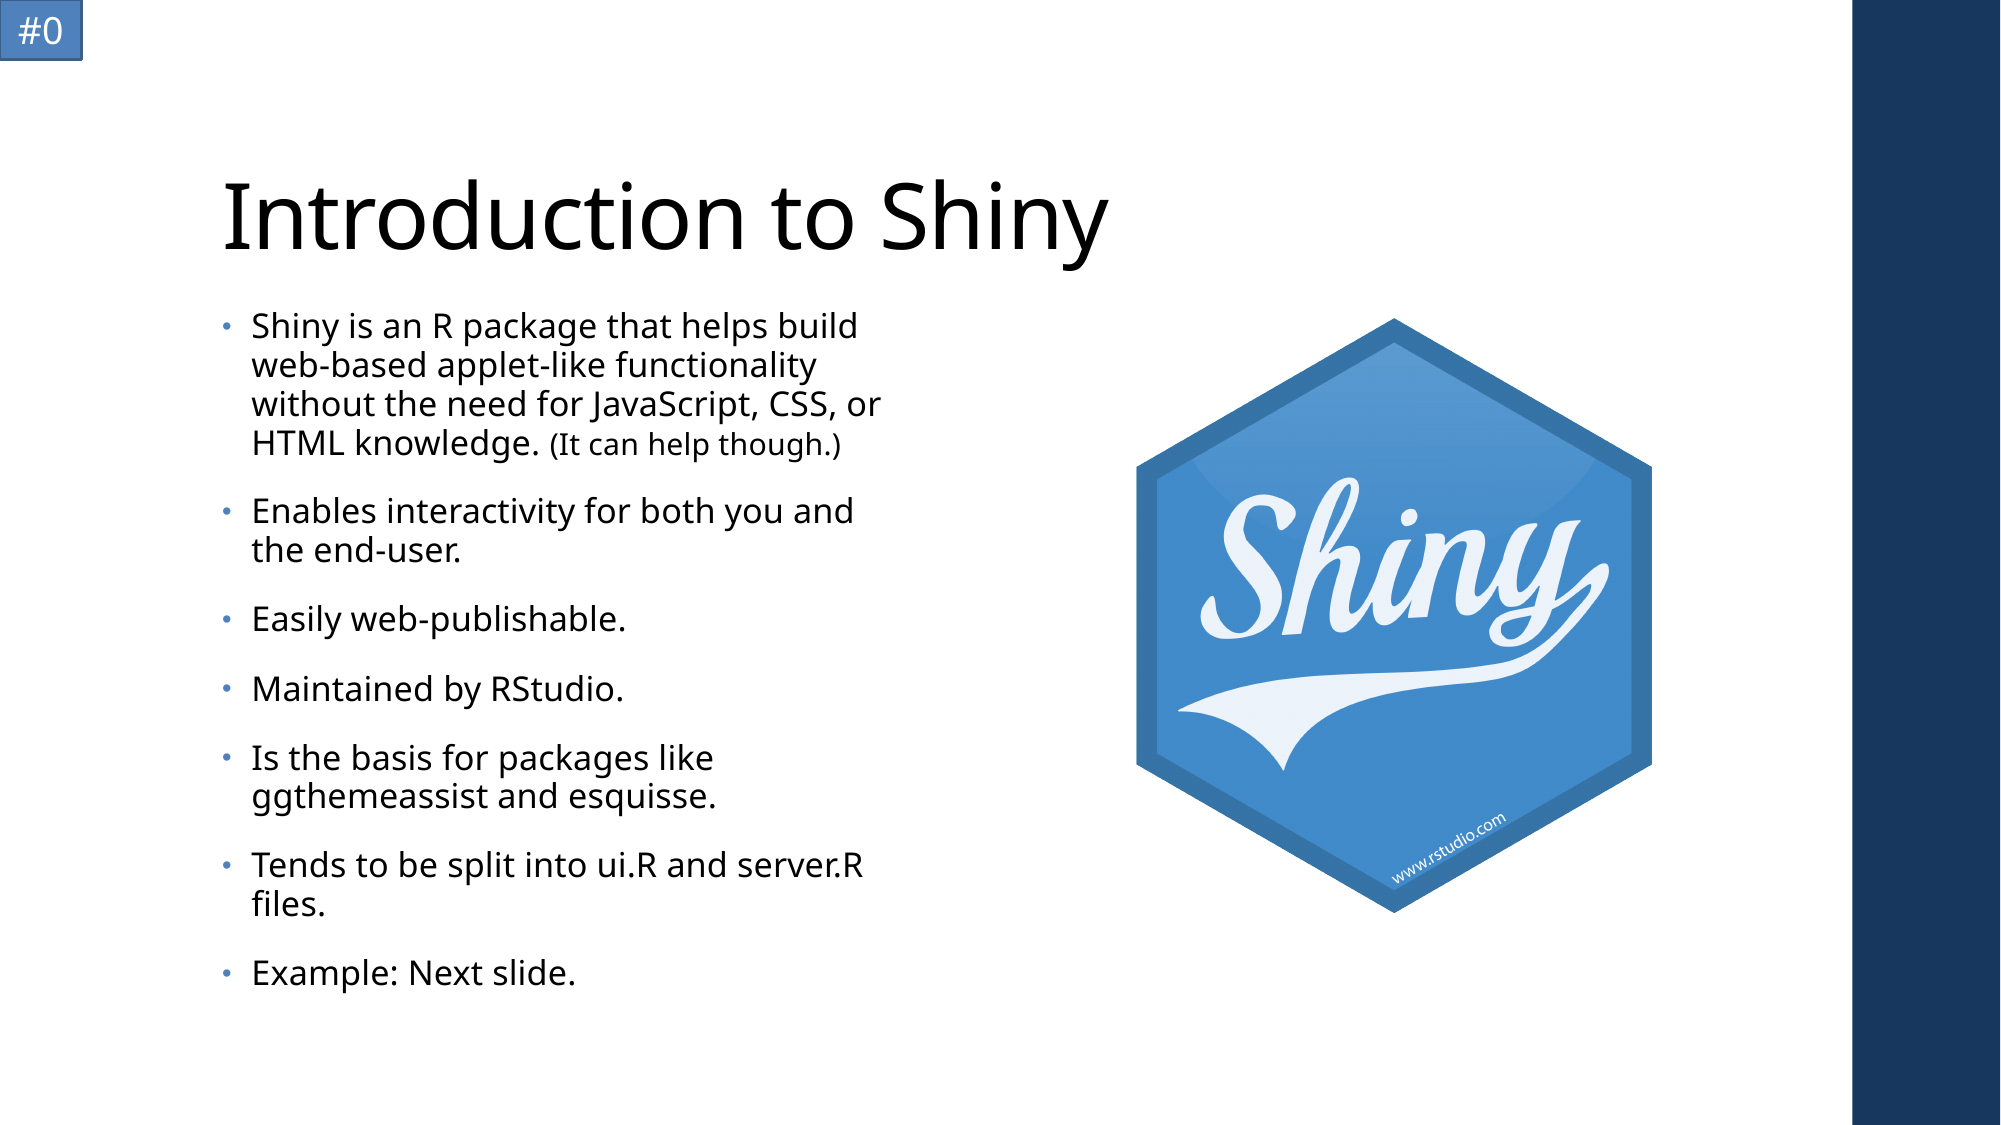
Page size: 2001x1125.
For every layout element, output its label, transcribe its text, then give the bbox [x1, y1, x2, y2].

picture [1136, 316, 1653, 915]
list Shiny is an R package that helps build web-based applet-like functionality without the need for JavaScript, CSS, or HTML knowledge. (It can help though.) Enables interactivity for both you and the end-user. Easily web-publishable. Maintained by RStudio. Is the basis for packages like ggthemeassist and esquisse. Tends to be split into ui.R and server.R files. Example: Next slide. [206, 299, 929, 1004]
text_box #0 [0, 0, 83, 61]
title Introduction to Shiny [206, 60, 1797, 278]
